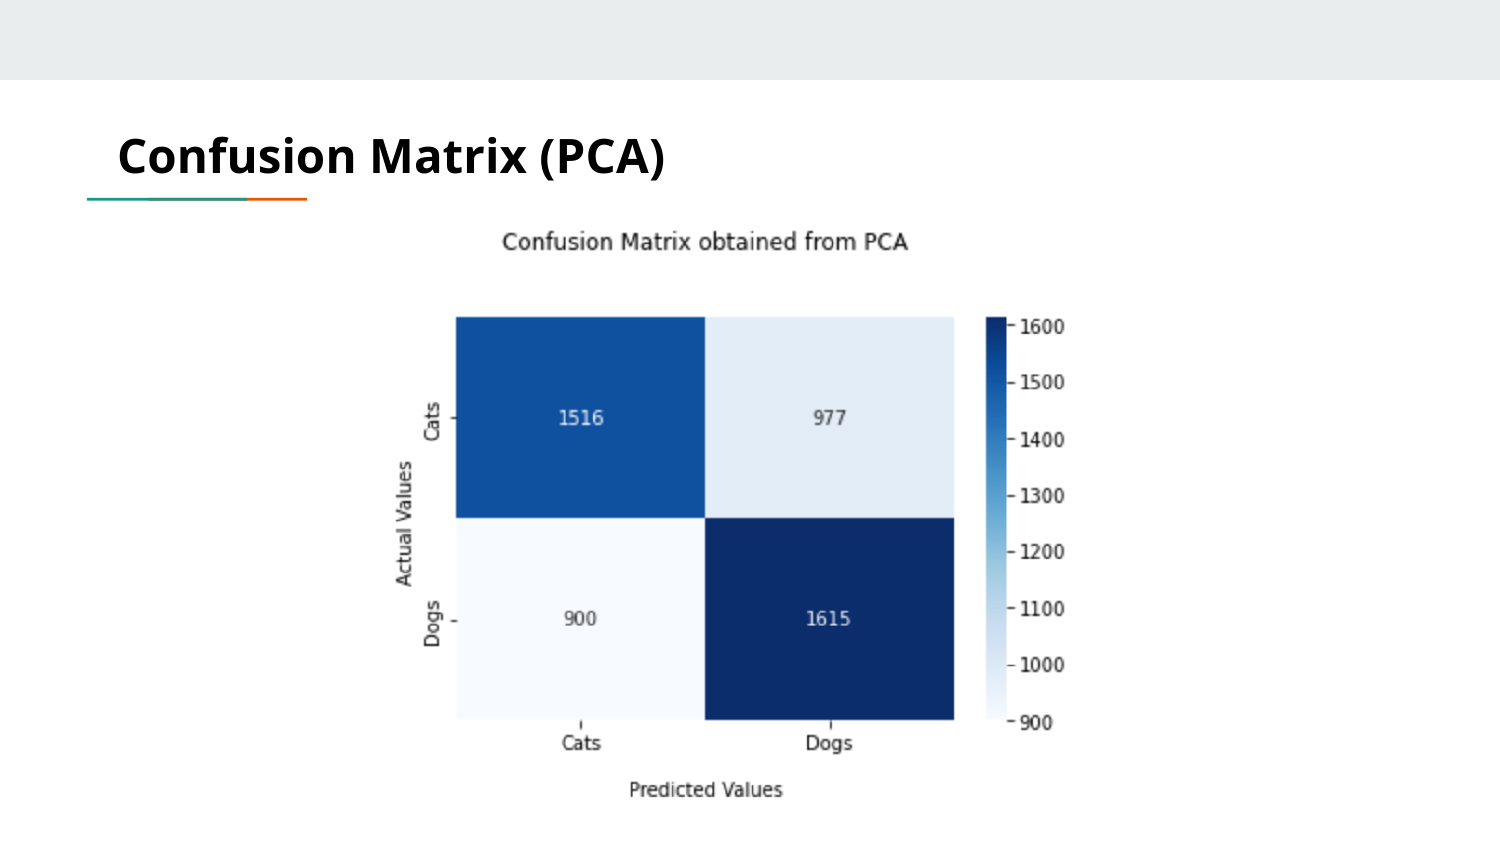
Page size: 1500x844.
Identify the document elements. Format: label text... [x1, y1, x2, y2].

title Confusion Matrix (PCA) [102, 111, 1364, 199]
picture [378, 216, 1088, 812]
